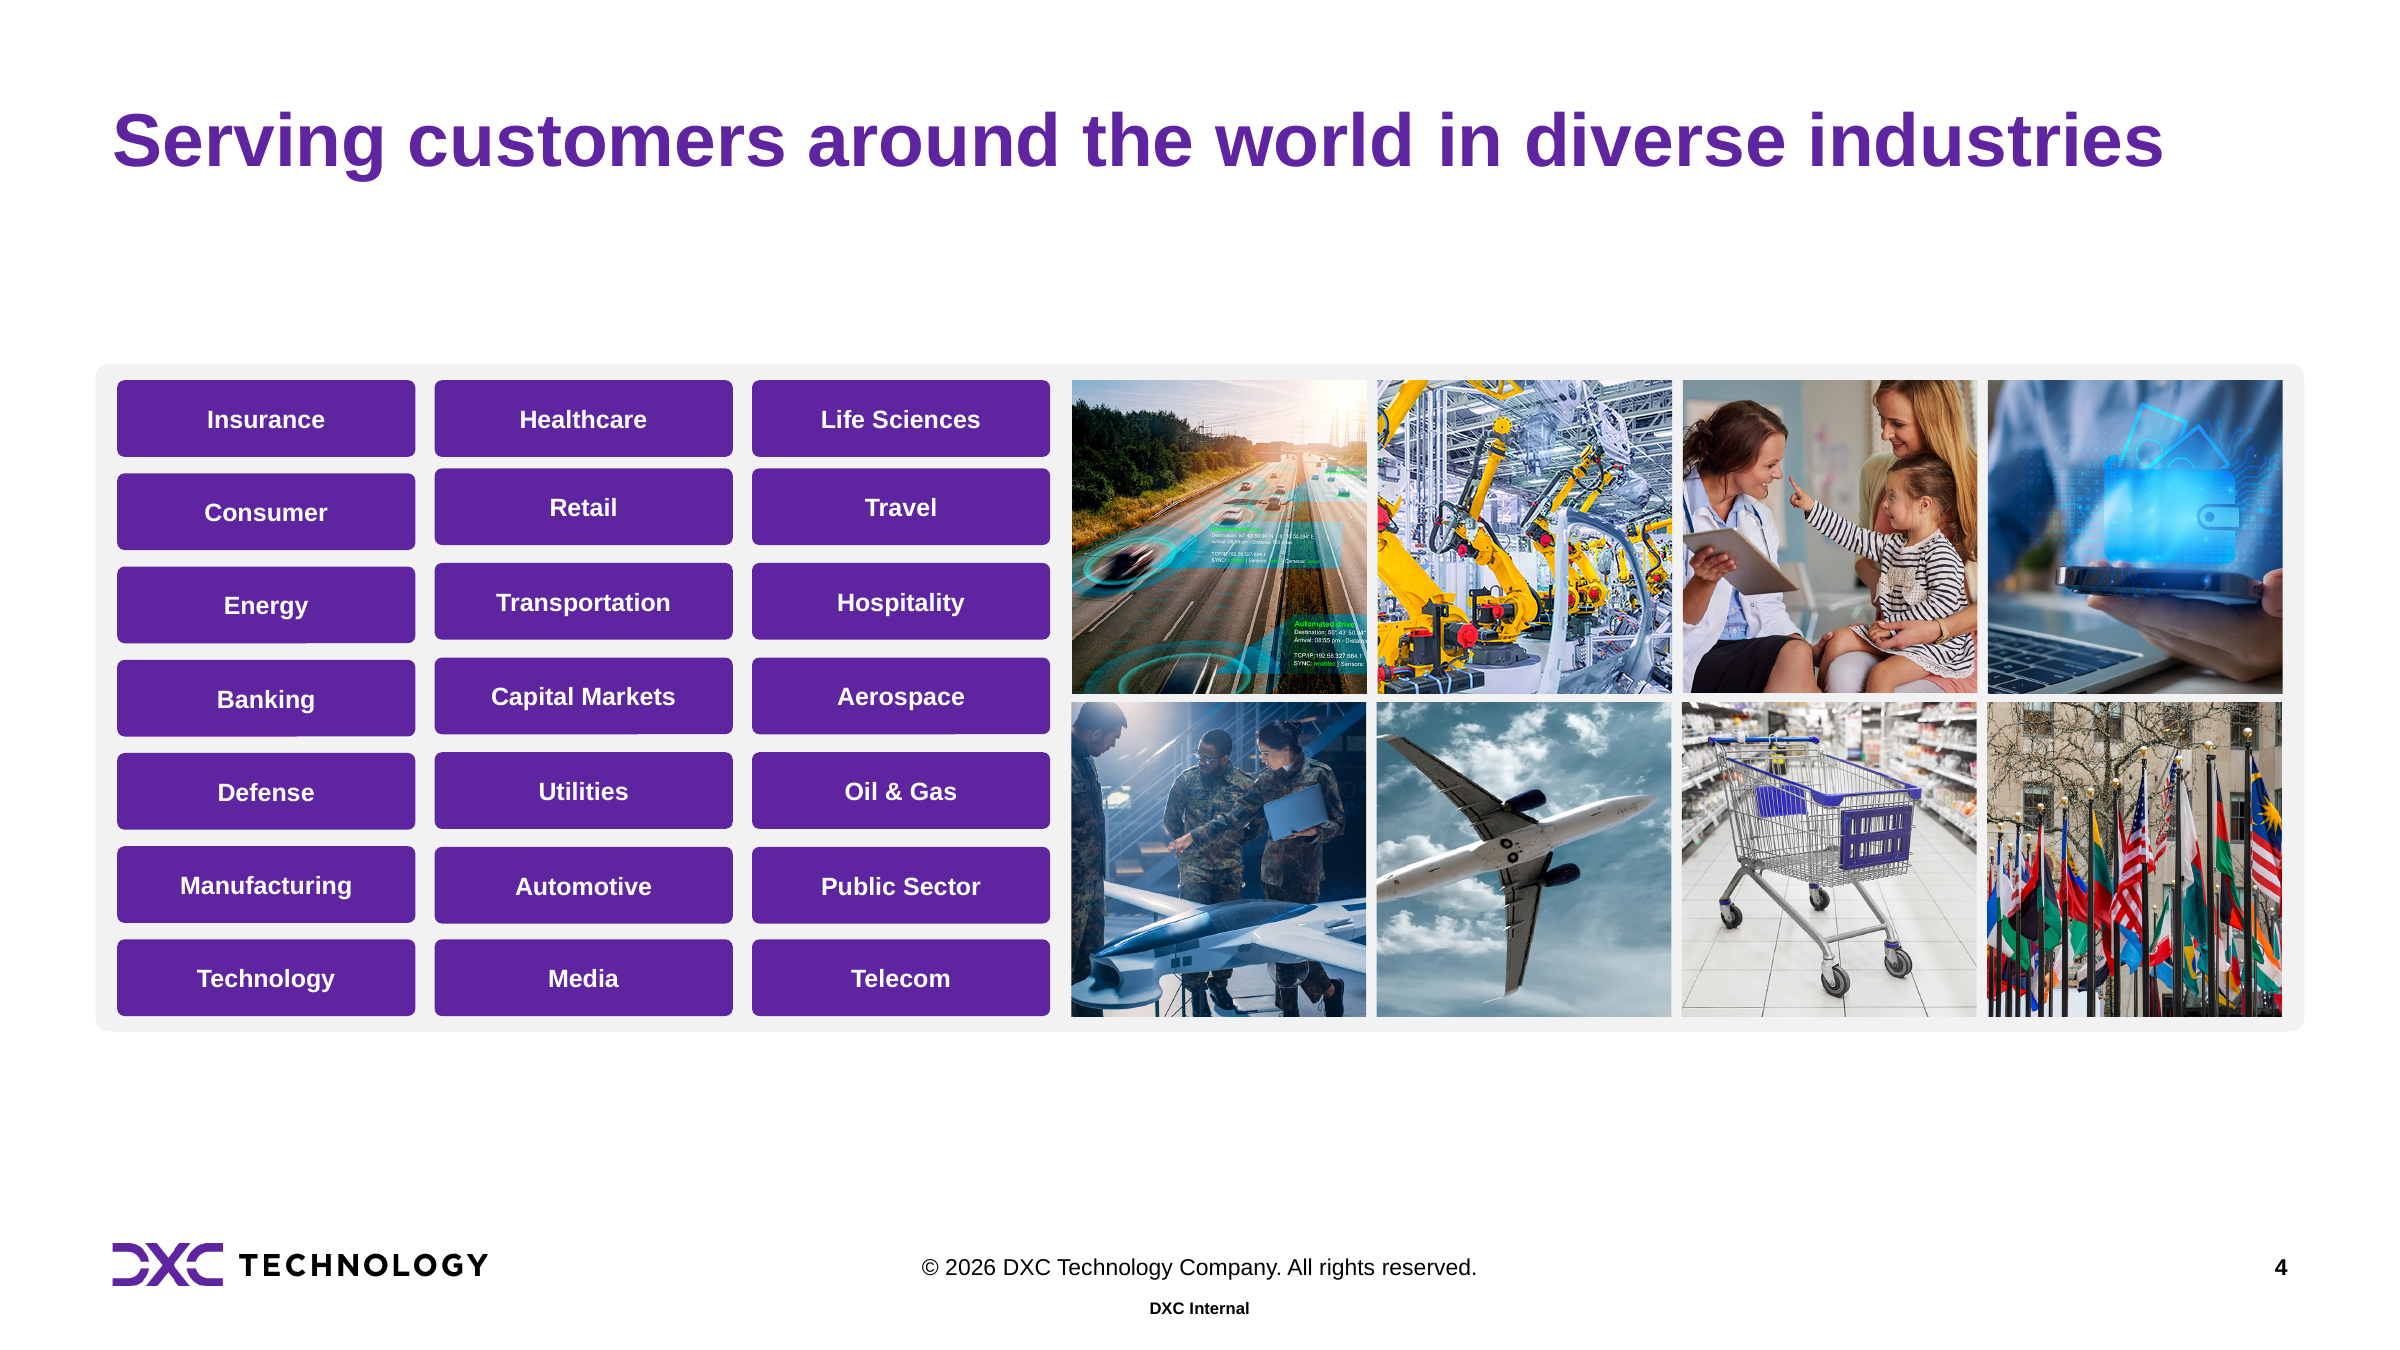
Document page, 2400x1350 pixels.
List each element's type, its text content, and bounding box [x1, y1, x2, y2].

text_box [117, 380, 1051, 1017]
title Serving customers around the world in diverse industries [112, 104, 2288, 204]
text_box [1071, 380, 2283, 1017]
picture [112, 1243, 488, 1286]
text_box [95, 364, 2305, 1032]
